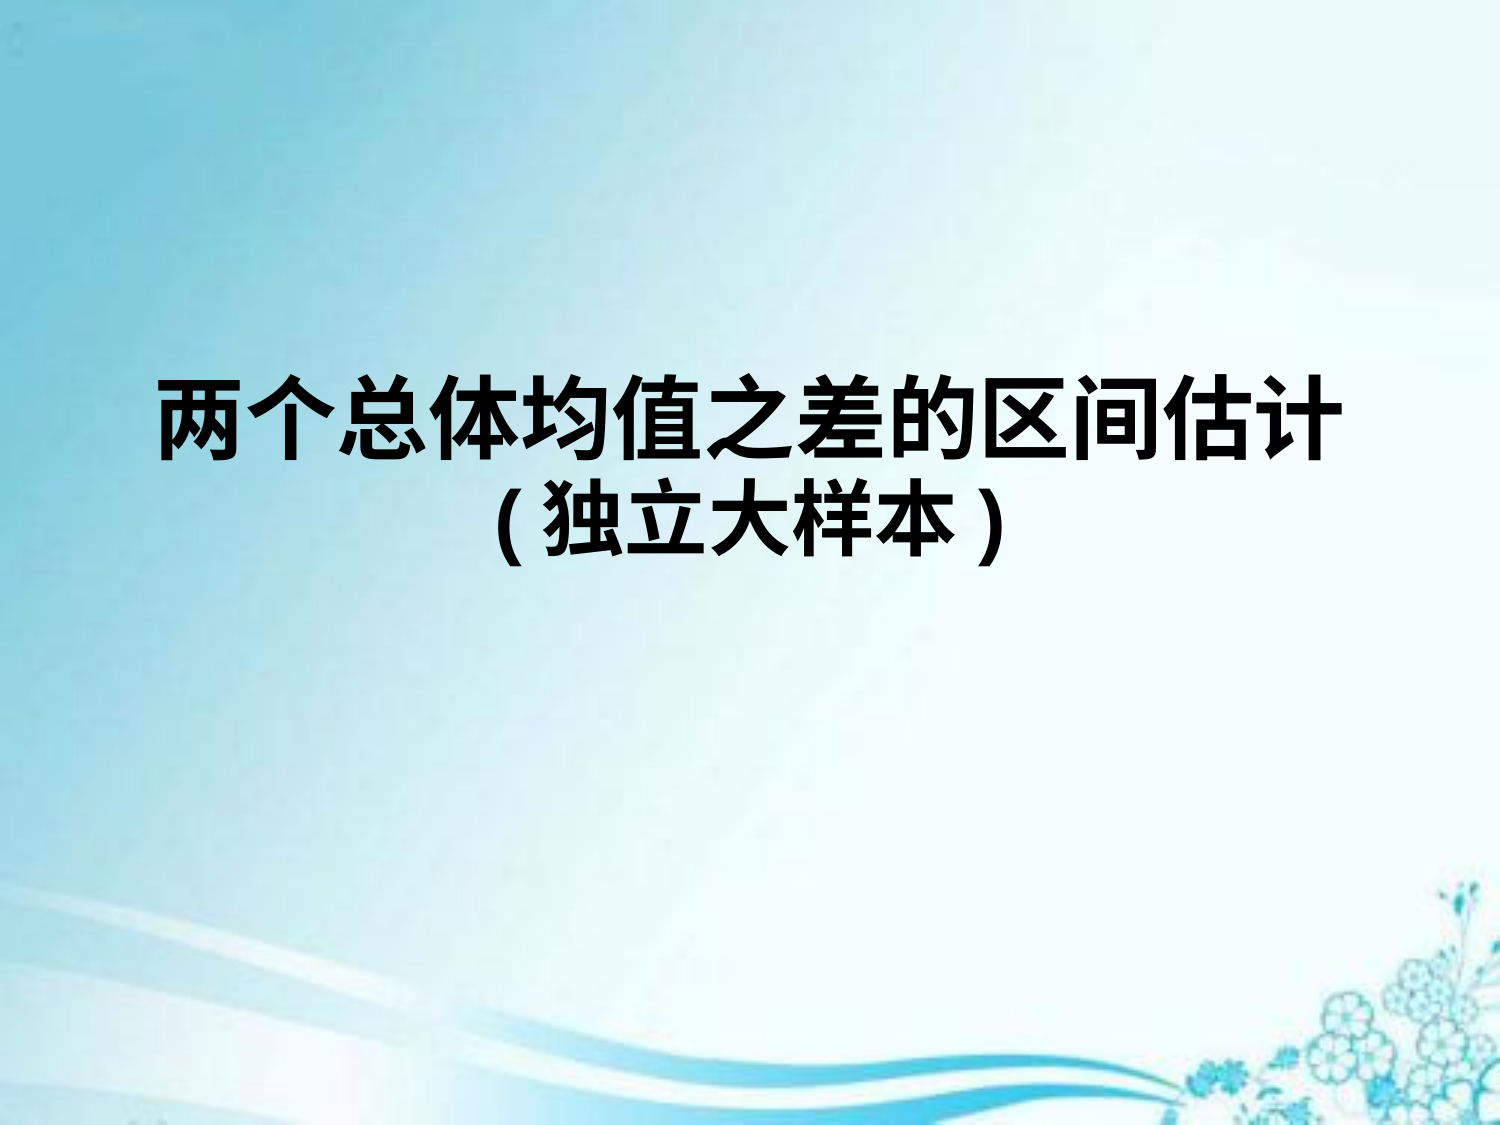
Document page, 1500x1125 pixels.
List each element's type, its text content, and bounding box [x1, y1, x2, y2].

picture [0, 0, 1500, 1125]
title 两个总体均值之差的区间估计 (独立大样本) [112, 375, 1388, 563]
